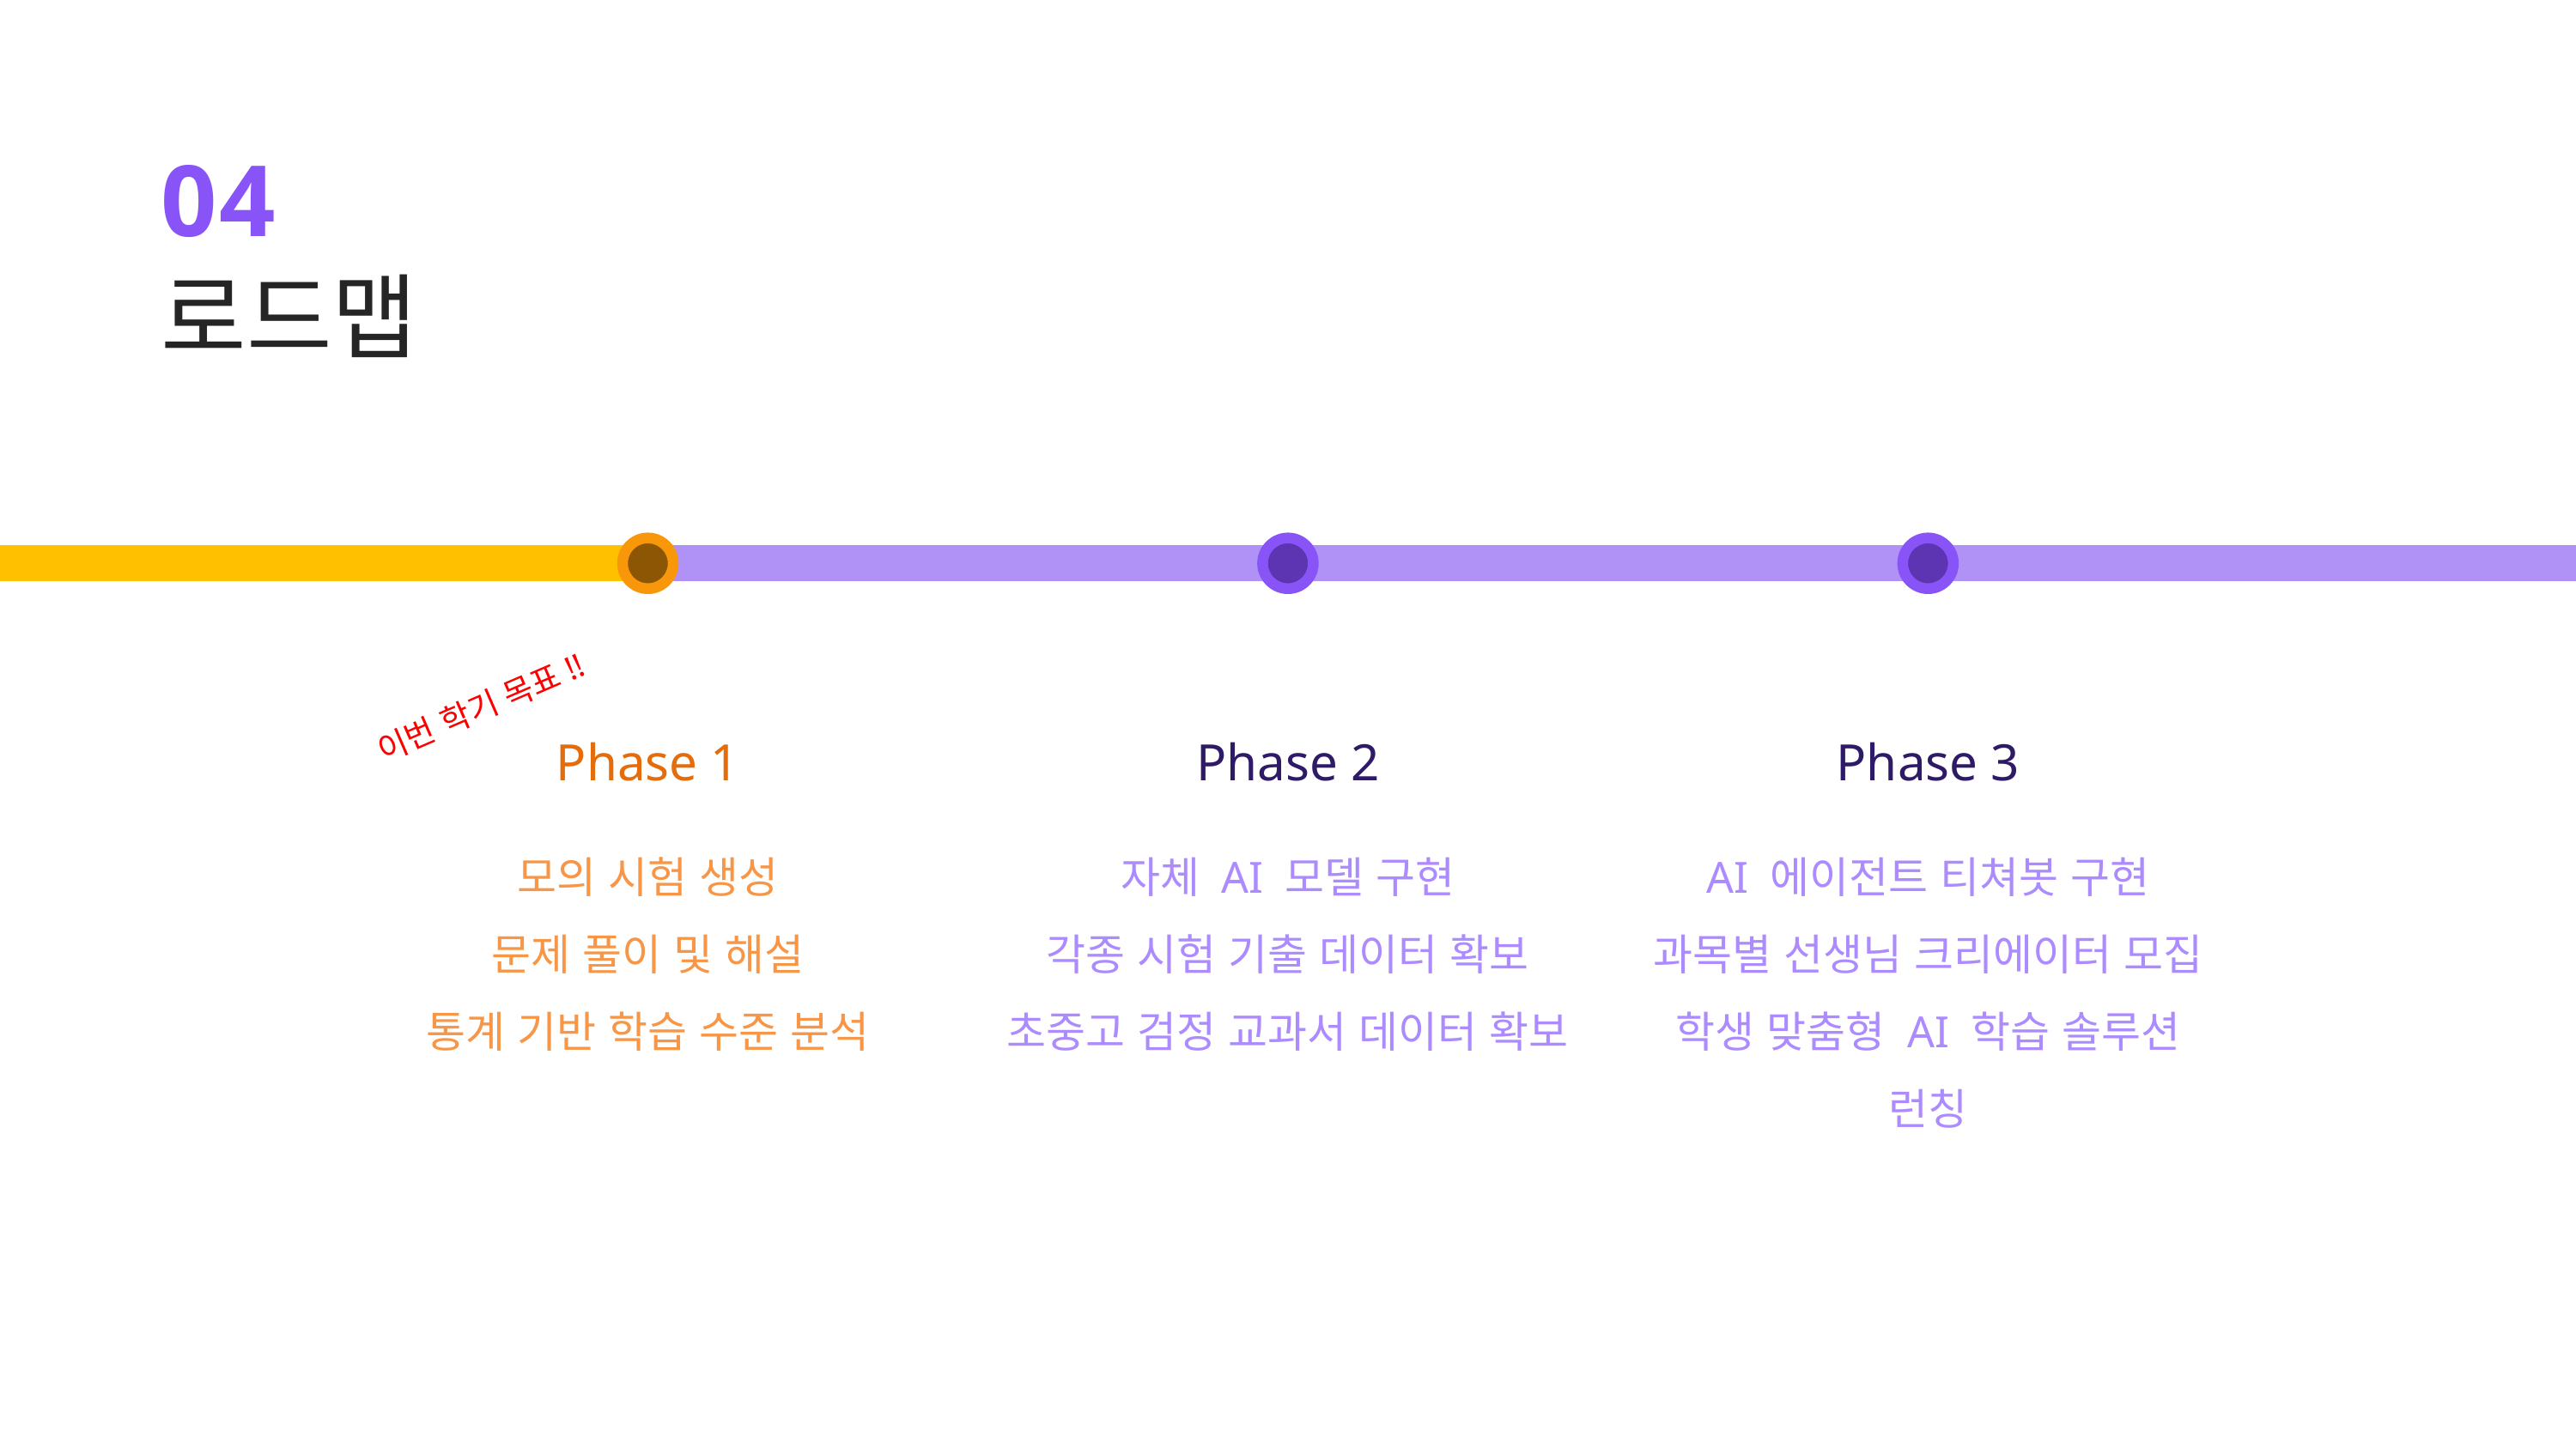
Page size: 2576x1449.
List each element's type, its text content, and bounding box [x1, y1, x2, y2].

text_box [623, 573, 673, 591]
text_box AI 에이전트 티쳐봇 구현 과목별 선생님 크리에이터 모집 학생 맞춤형 AI 학습 솔루션 런칭 [1625, 817, 2231, 1140]
text_box 04 [161, 58, 358, 184]
text_box [1903, 573, 1953, 591]
text_box [1262, 573, 1314, 591]
text_box [1261, 536, 1315, 562]
text_box 자체 AI 모델 구현 각종 시험 기출 데이터 확보 초중고 검정 교과서 데이터 확보 [985, 817, 1591, 1063]
text_box 이번 학기 목표!! [379, 616, 644, 723]
text_box [1900, 536, 1955, 562]
text_box [621, 536, 676, 562]
text_box Phase 3 [1625, 724, 2231, 797]
text_box 로드맵 [161, 184, 908, 370]
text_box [344, 724, 951, 1059]
text_box Phase 2 [985, 724, 1591, 797]
